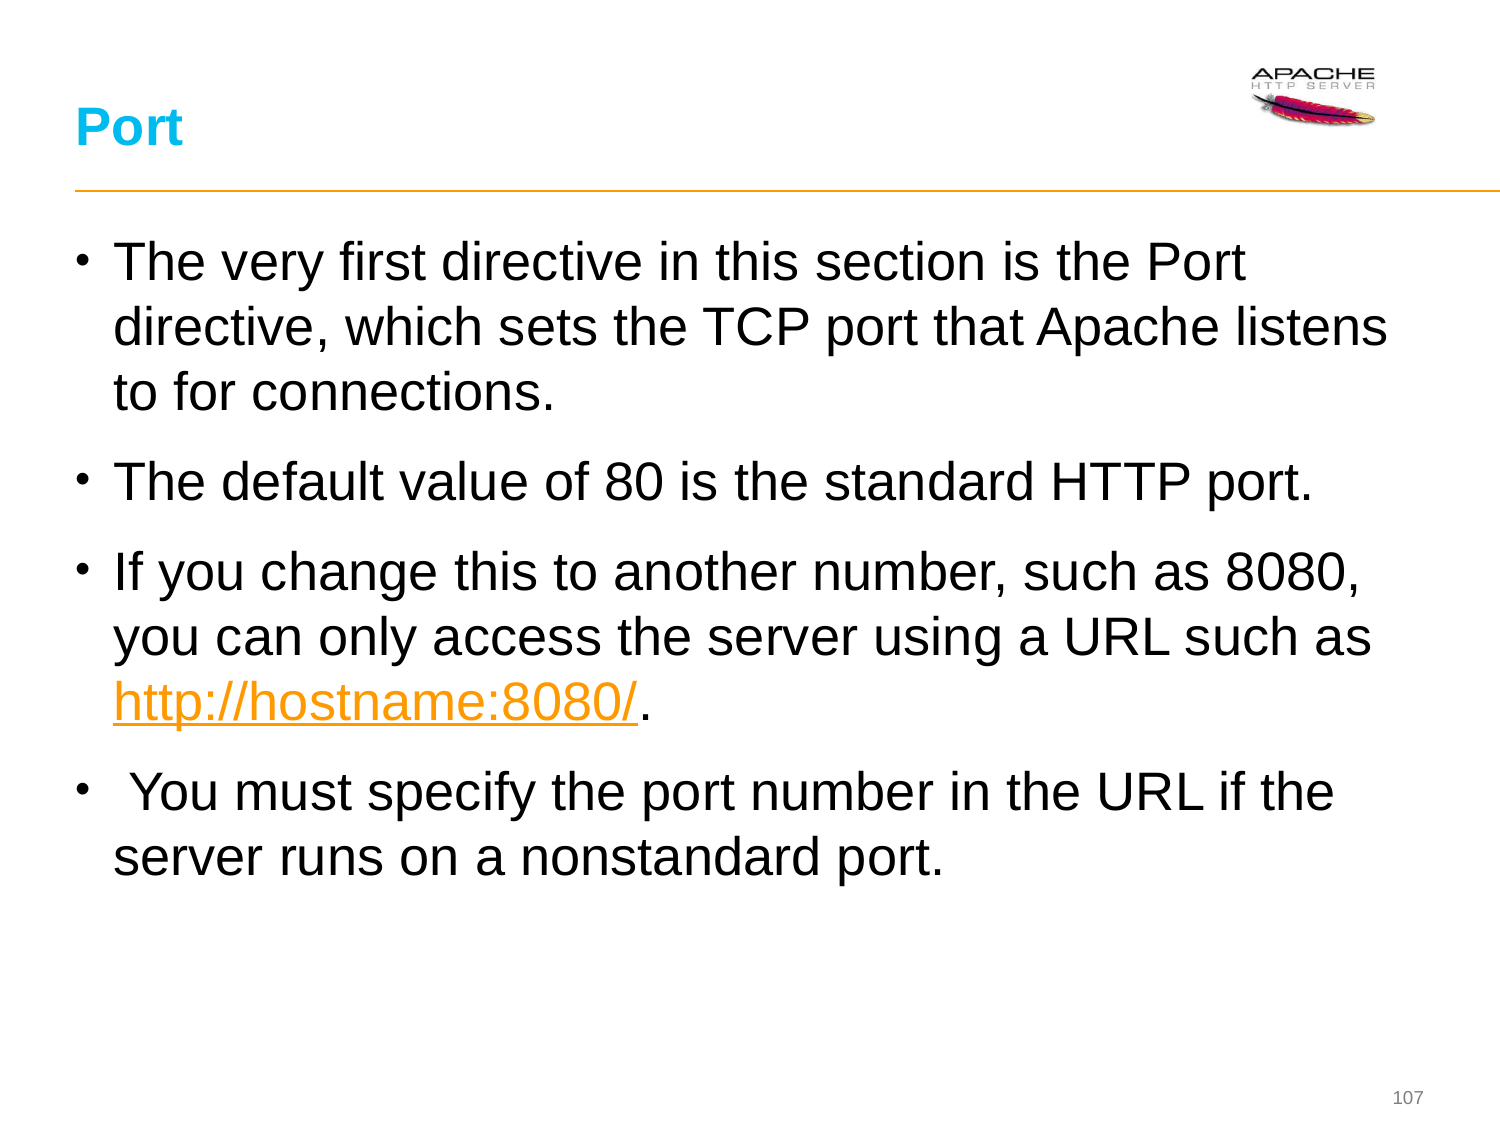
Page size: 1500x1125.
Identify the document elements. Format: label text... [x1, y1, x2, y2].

title Port [75, 27, 1422, 157]
list The very first directive in this section is the Port directive, which sets the TCP port that Apache listens to for connections. The default value of 80 is the standard HTTP port. If you change this to another number, such as 8080, you can only access the server using a URL such as http://hostname:8080/. You must specify the port number in the URL if the server runs on a nonstandard port. [75, 226, 1425, 1018]
